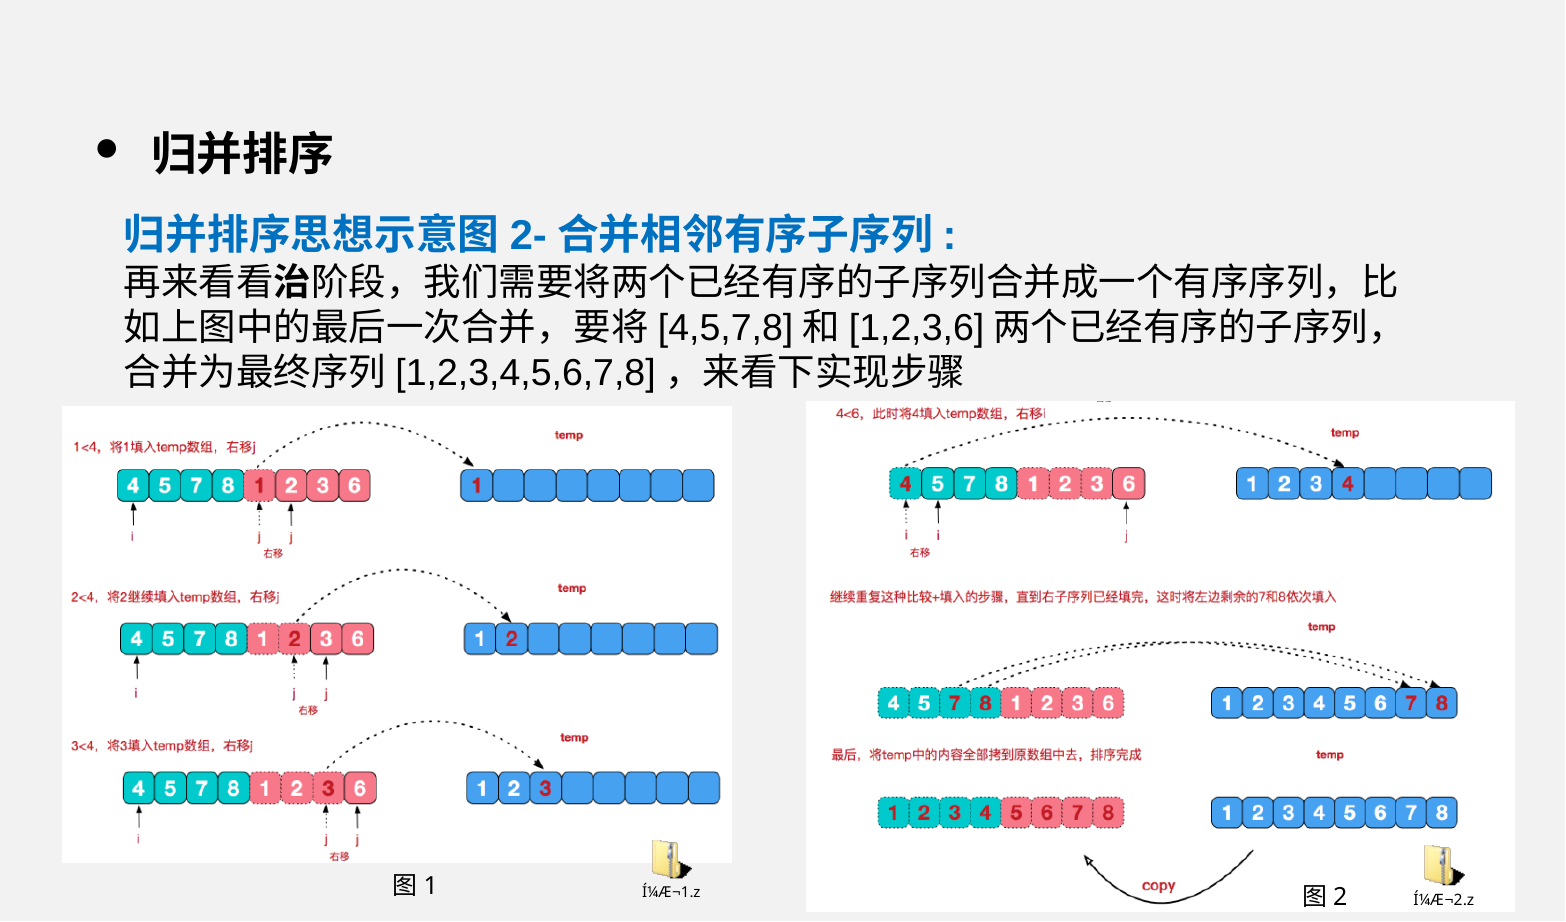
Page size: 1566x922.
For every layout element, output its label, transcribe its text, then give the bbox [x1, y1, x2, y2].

picture [806, 401, 1515, 913]
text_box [631, 840, 712, 910]
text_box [1402, 845, 1486, 918]
text_box 图1 [377, 863, 453, 908]
text_box 归并排序 [79, 123, 1325, 188]
text_box 图2 [1287, 913, 1363, 918]
picture [61, 406, 732, 863]
text_box 归并排序思想示意图2-合并相邻有序子序列: 再来看看治阶段，我们需要将两个已经有序的子序列合并成一个有序序列，比如上图中的最后一次合并，要将[4,5,7,8]和[1,2,3,6]两个已经有序的子序列，合并为最终序列[1,2,3,4,5,6,7,8]，来看下实现步骤 [109, 200, 1445, 401]
